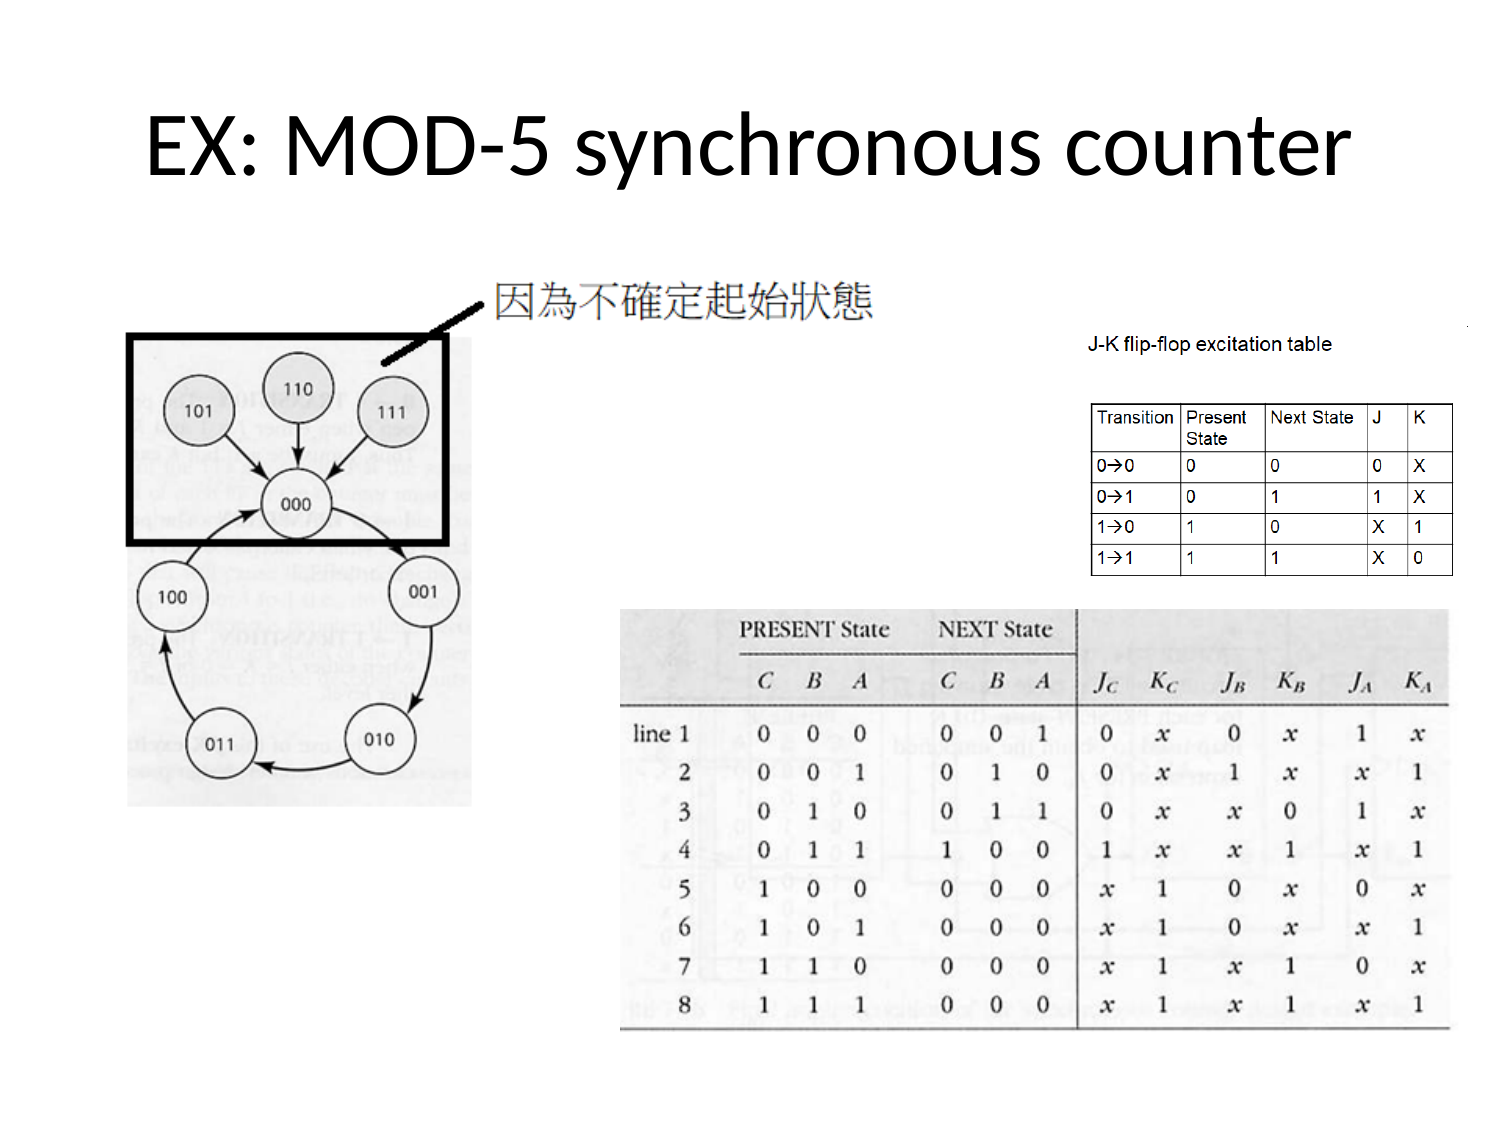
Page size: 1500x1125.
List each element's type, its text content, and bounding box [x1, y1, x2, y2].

picture [1084, 325, 1471, 584]
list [76, 231, 885, 822]
title EX: MOD-5 synchronous counter [75, 45, 1425, 233]
picture [619, 609, 1471, 1032]
